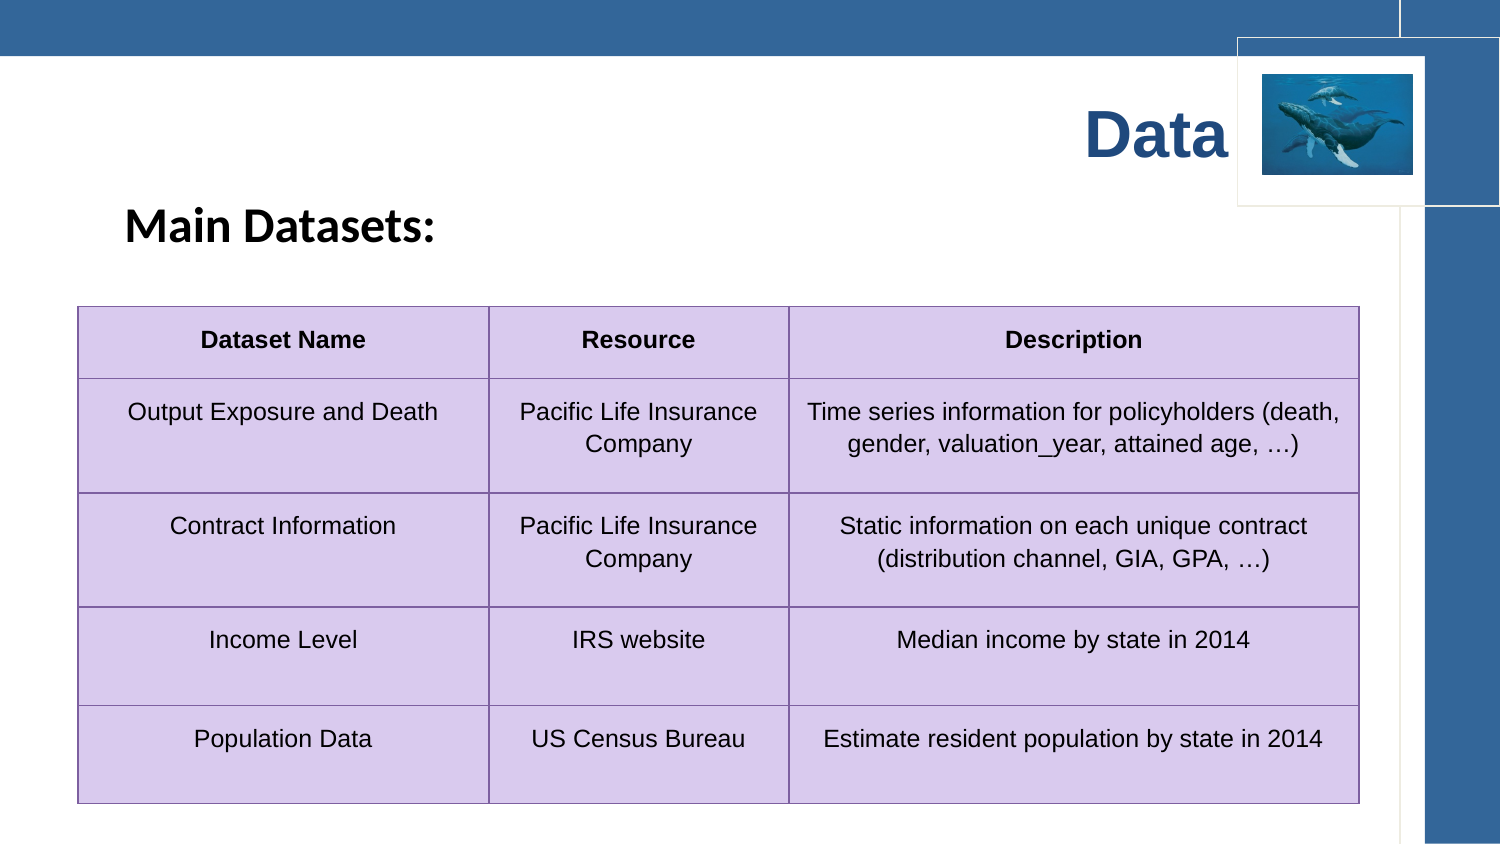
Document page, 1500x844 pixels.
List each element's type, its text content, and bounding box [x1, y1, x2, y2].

table_cell Median income by state in 2014 [790, 608, 1358, 705]
table_cell Static information on each unique contract (distribution channel, GIA, GPA, …) [790, 494, 1358, 606]
picture [1314, 77, 1342, 83]
table_cell Estimate resident population by state in 2014 [790, 706, 1358, 803]
table_header Description [790, 307, 1358, 378]
table_cell Pacific Life Insurance Company [490, 494, 788, 606]
list Main Datasets: [109, 177, 1500, 307]
table_cell Output Exposure and Death [79, 379, 488, 492]
table_cell US Census Bureau [490, 706, 788, 803]
picture [1354, 74, 1413, 83]
table_cell Contract Information [79, 494, 488, 606]
table_cell Population Data [79, 706, 488, 803]
picture [1262, 74, 1311, 83]
table_header Resource [490, 307, 788, 378]
table_header Dataset Name [79, 307, 488, 378]
table_cell Income Level [79, 608, 488, 705]
table_cell IRS website [490, 608, 788, 705]
table_cell Pacific Life Insurance Company [490, 379, 788, 492]
table_cell Time series information for policyholders (death, gender, valuation_year, attained age, …) [790, 379, 1358, 492]
title Data [457, 83, 1500, 177]
